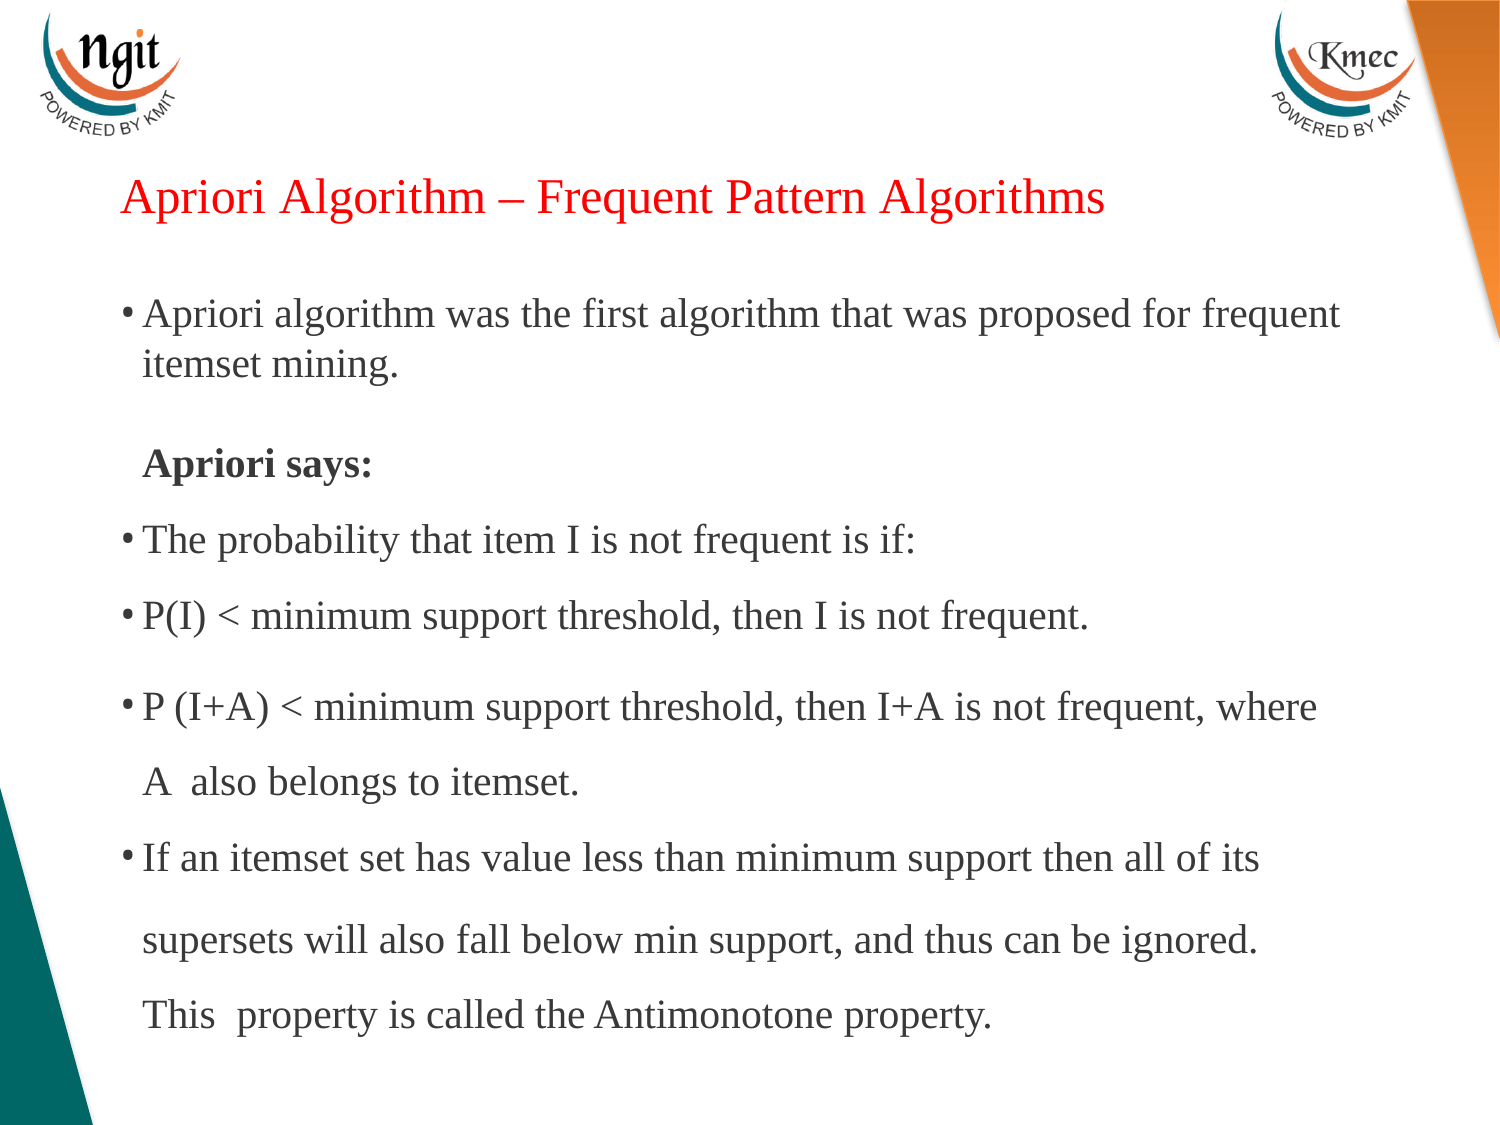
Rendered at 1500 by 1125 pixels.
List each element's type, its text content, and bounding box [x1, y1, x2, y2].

text_box Apriori Algorithm – Frequent Pattern Algorithms Apriori algorithm was the first algorithm that was proposed for frequent itemset mining. Apriori says: The probability that item I is not frequent is if: P(I) < minimum support threshold, then I is not frequent. P (I+A) < minimum support threshold, then I+A is not frequent, where A also belongs to itemset. If an itemset set has value less than minimum support then all of its supersets will also fall below min support, and thus can be ignored. This property is called the Antimonotone property. [118, 162, 1382, 1037]
picture [1175, 0, 1500, 187]
picture [0, 0, 254, 175]
